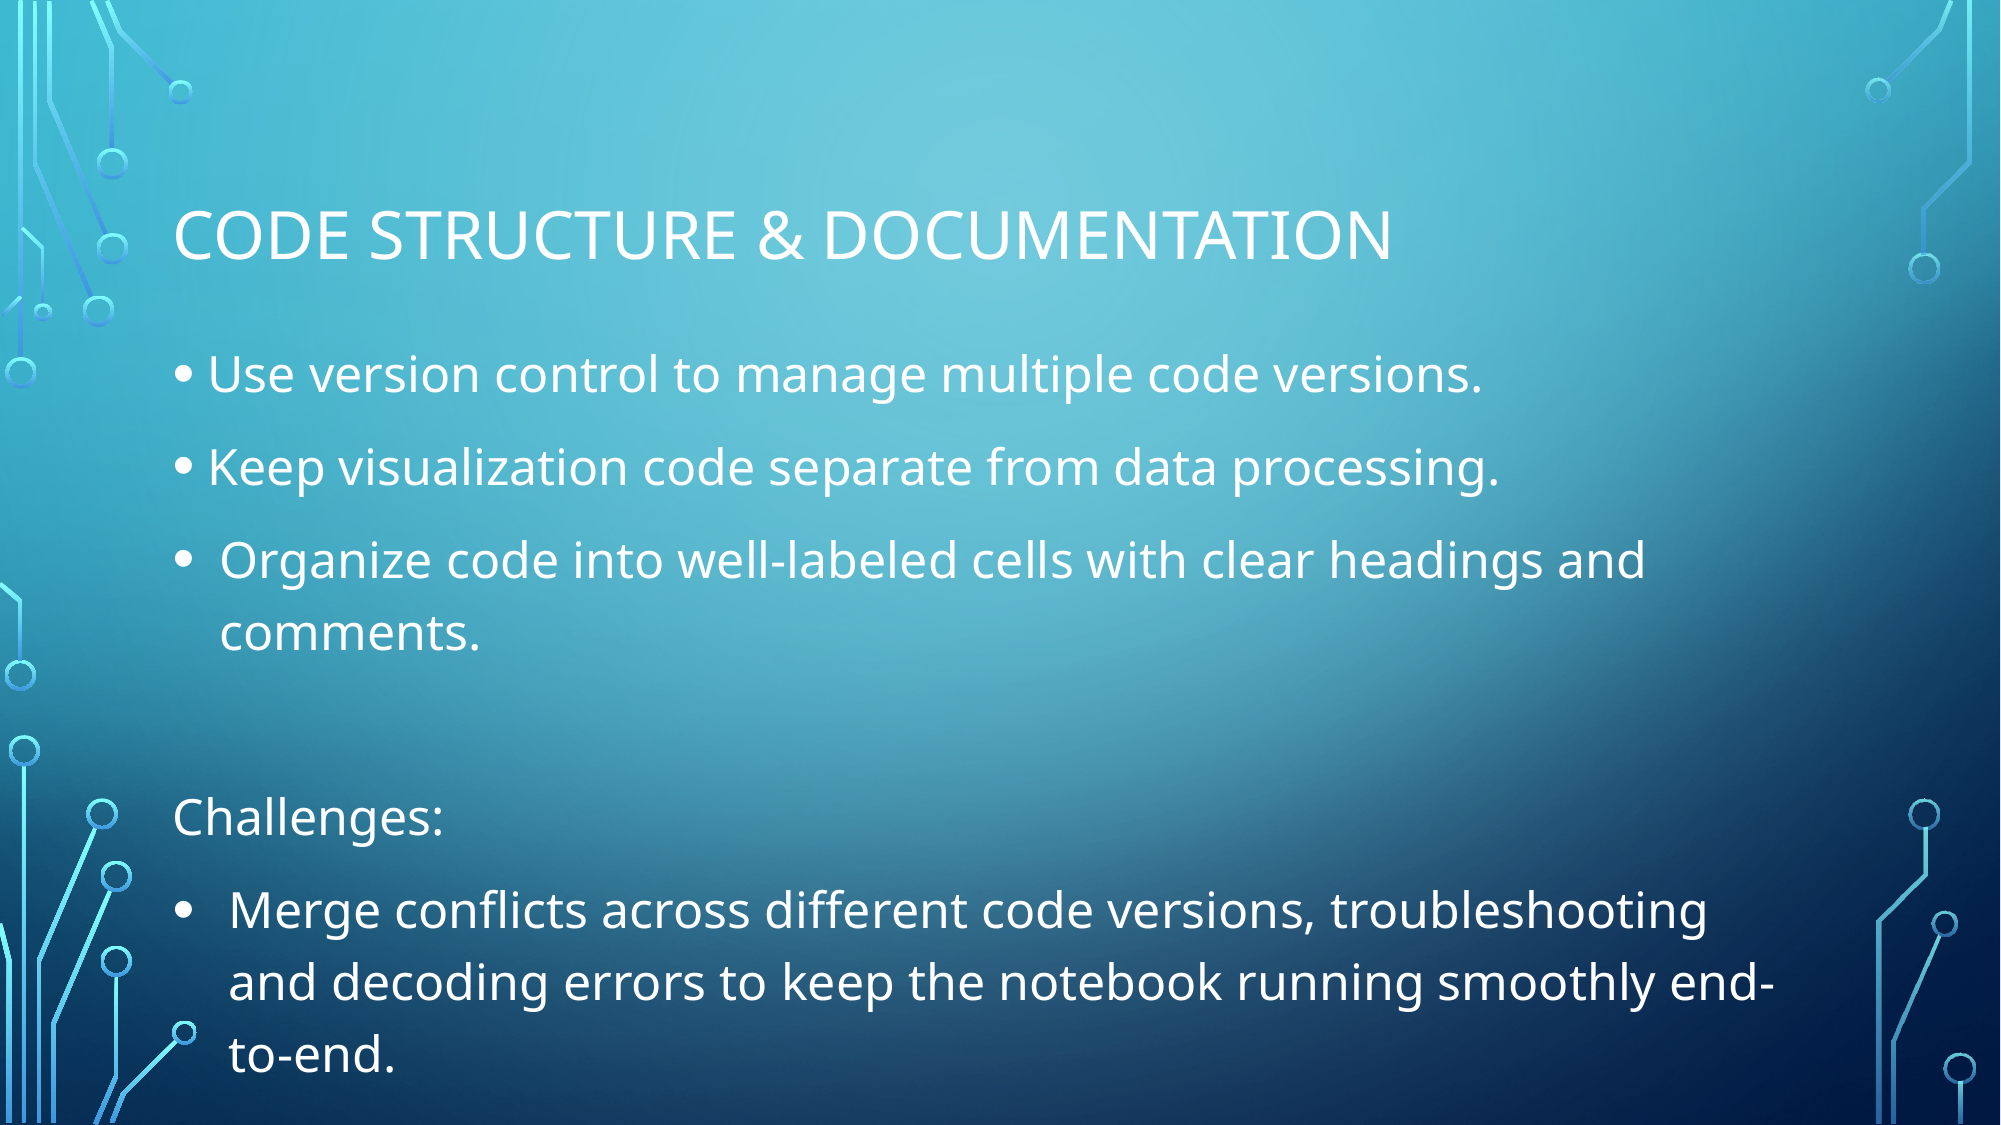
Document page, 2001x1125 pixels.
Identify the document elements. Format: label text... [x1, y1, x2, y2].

title Code Structure & Documentation [157, 12, 1437, 282]
list Use version control to manage multiple code versions. Keep visualization code separate from data processing. Organize code into well-labeled cells with clear headings and comments. Challenges: Merge conflicts across different code versions, troubleshooting and decoding errors to keep the notebook running smoothly end-to-end. [157, 322, 1812, 1075]
